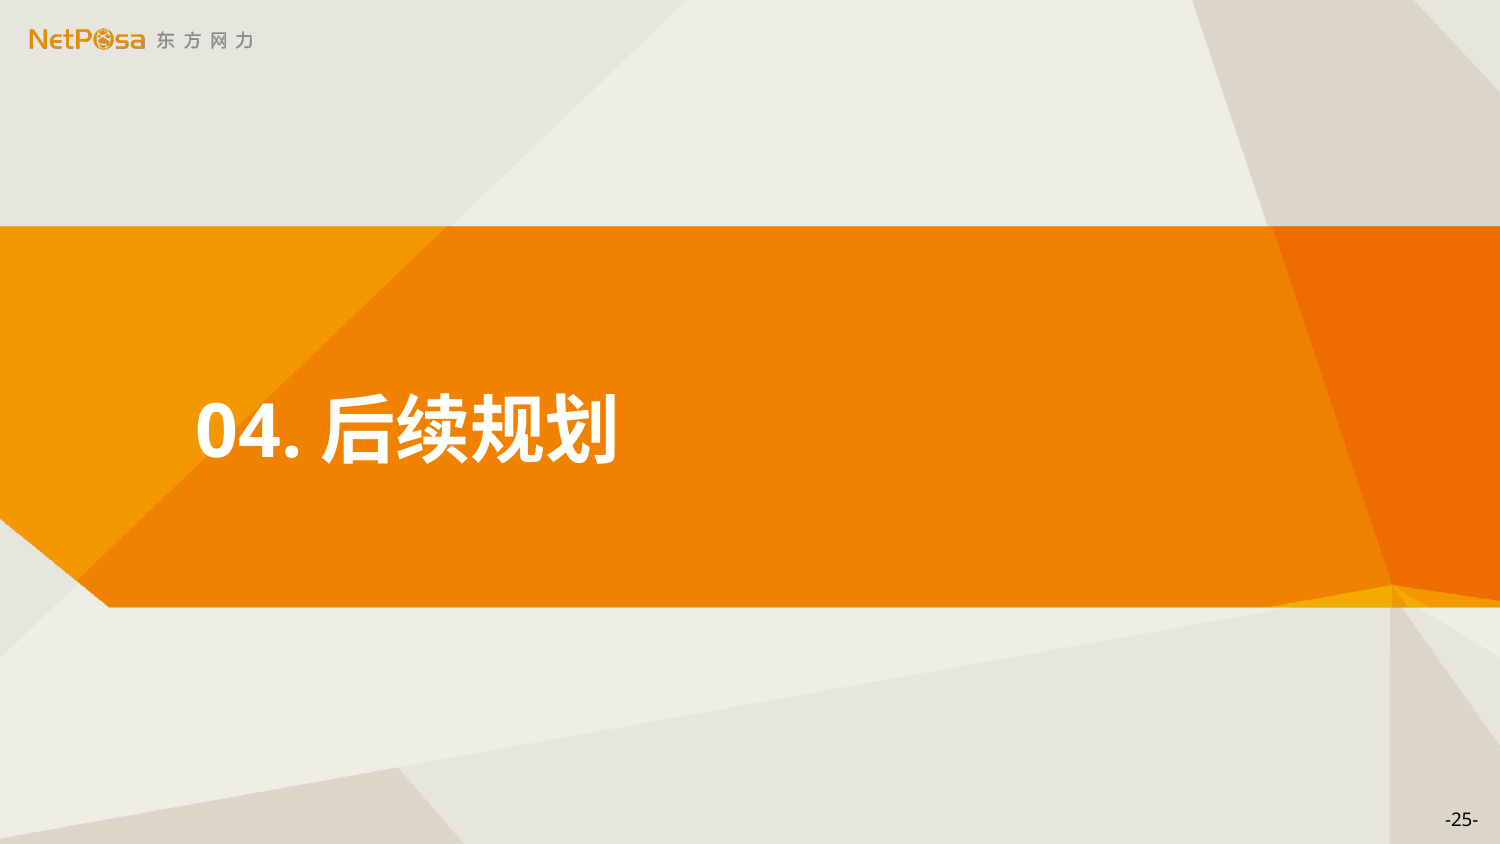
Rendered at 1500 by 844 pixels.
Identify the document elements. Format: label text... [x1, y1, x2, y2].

picture [0, 0, 1500, 844]
text_box 04.后续规划 [180, 374, 636, 480]
